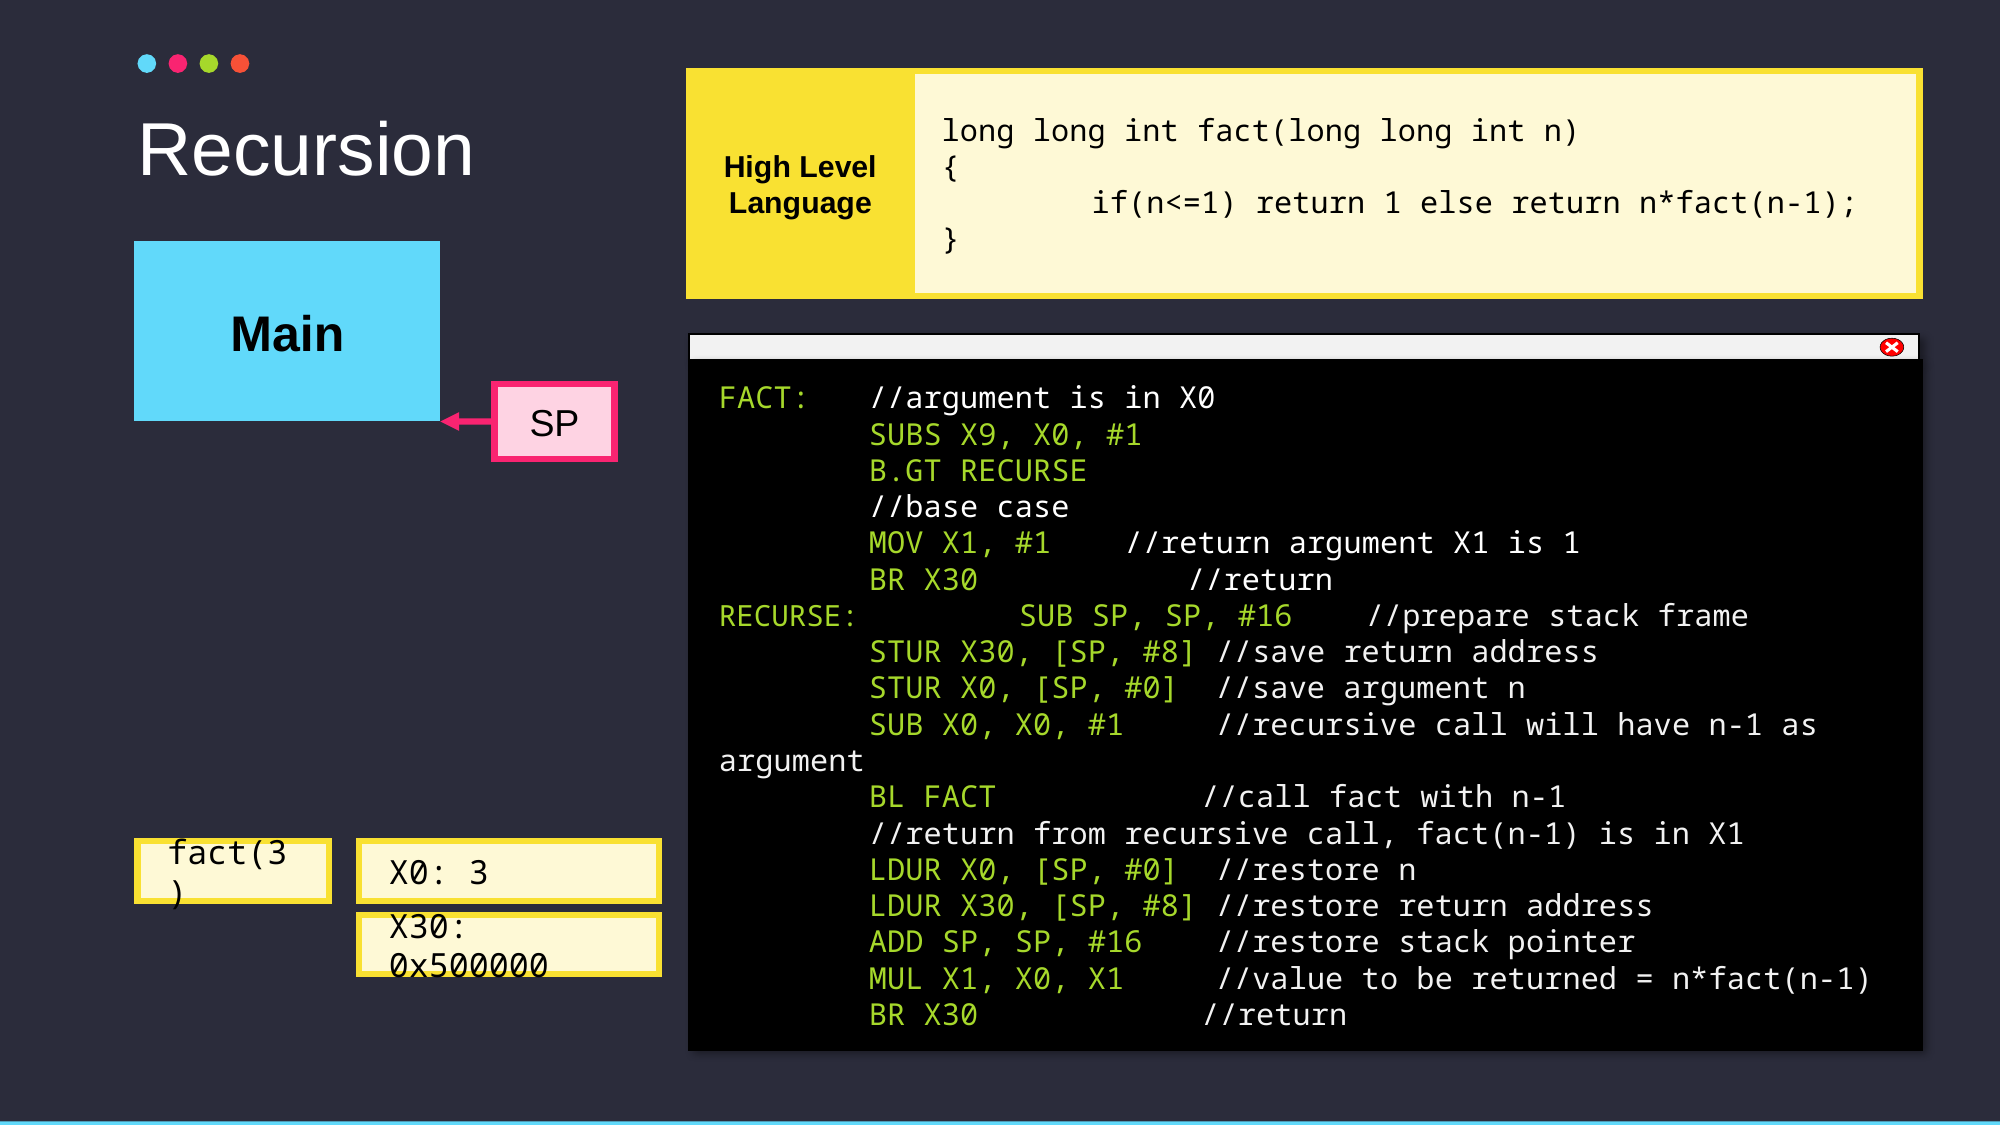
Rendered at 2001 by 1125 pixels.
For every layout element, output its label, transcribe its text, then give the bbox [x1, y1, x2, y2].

text_box [688, 333, 1920, 359]
text_box X30: 0x500000 [358, 914, 660, 975]
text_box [1880, 338, 1904, 357]
text_box long long int fact(long long int n) { if(n<=1) return 1 else return n*fact(n-1); } [911, 70, 1920, 297]
text_box SP [493, 383, 616, 460]
text_box Main [136, 243, 438, 419]
text_box fact(3) [136, 840, 330, 902]
title Recursion [137, 111, 688, 193]
text_box X0: 3 [358, 840, 660, 902]
text_box High Level Language [688, 70, 911, 297]
text_box FACT: //argument is in X0 SUBS X9, X0, #1 B.GT RECURSE //base case MOV X1, #1 //return argument X1 is 1 BR X30 //return RECURSE: SUB SP, SP, #16 //prepare stack frame STUR X30, [SP, #8] //save return address STUR X0, [SP, #0] //save argument n SUB X0, X0, #1 //recursive call will have n-1 as argument BL FACT //call fact with n-1 //return from recursive call, fact(n-1) is in X1 LDUR X0, [SP, #0] //restore n LDUR X30, [SP, #8] //restore return address ADD SP, SP, #16 //restore stack pointer MUL X1, X0, X1 //value to be returned = n*fact(n-1) BR X30 //return [688, 359, 1923, 1051]
